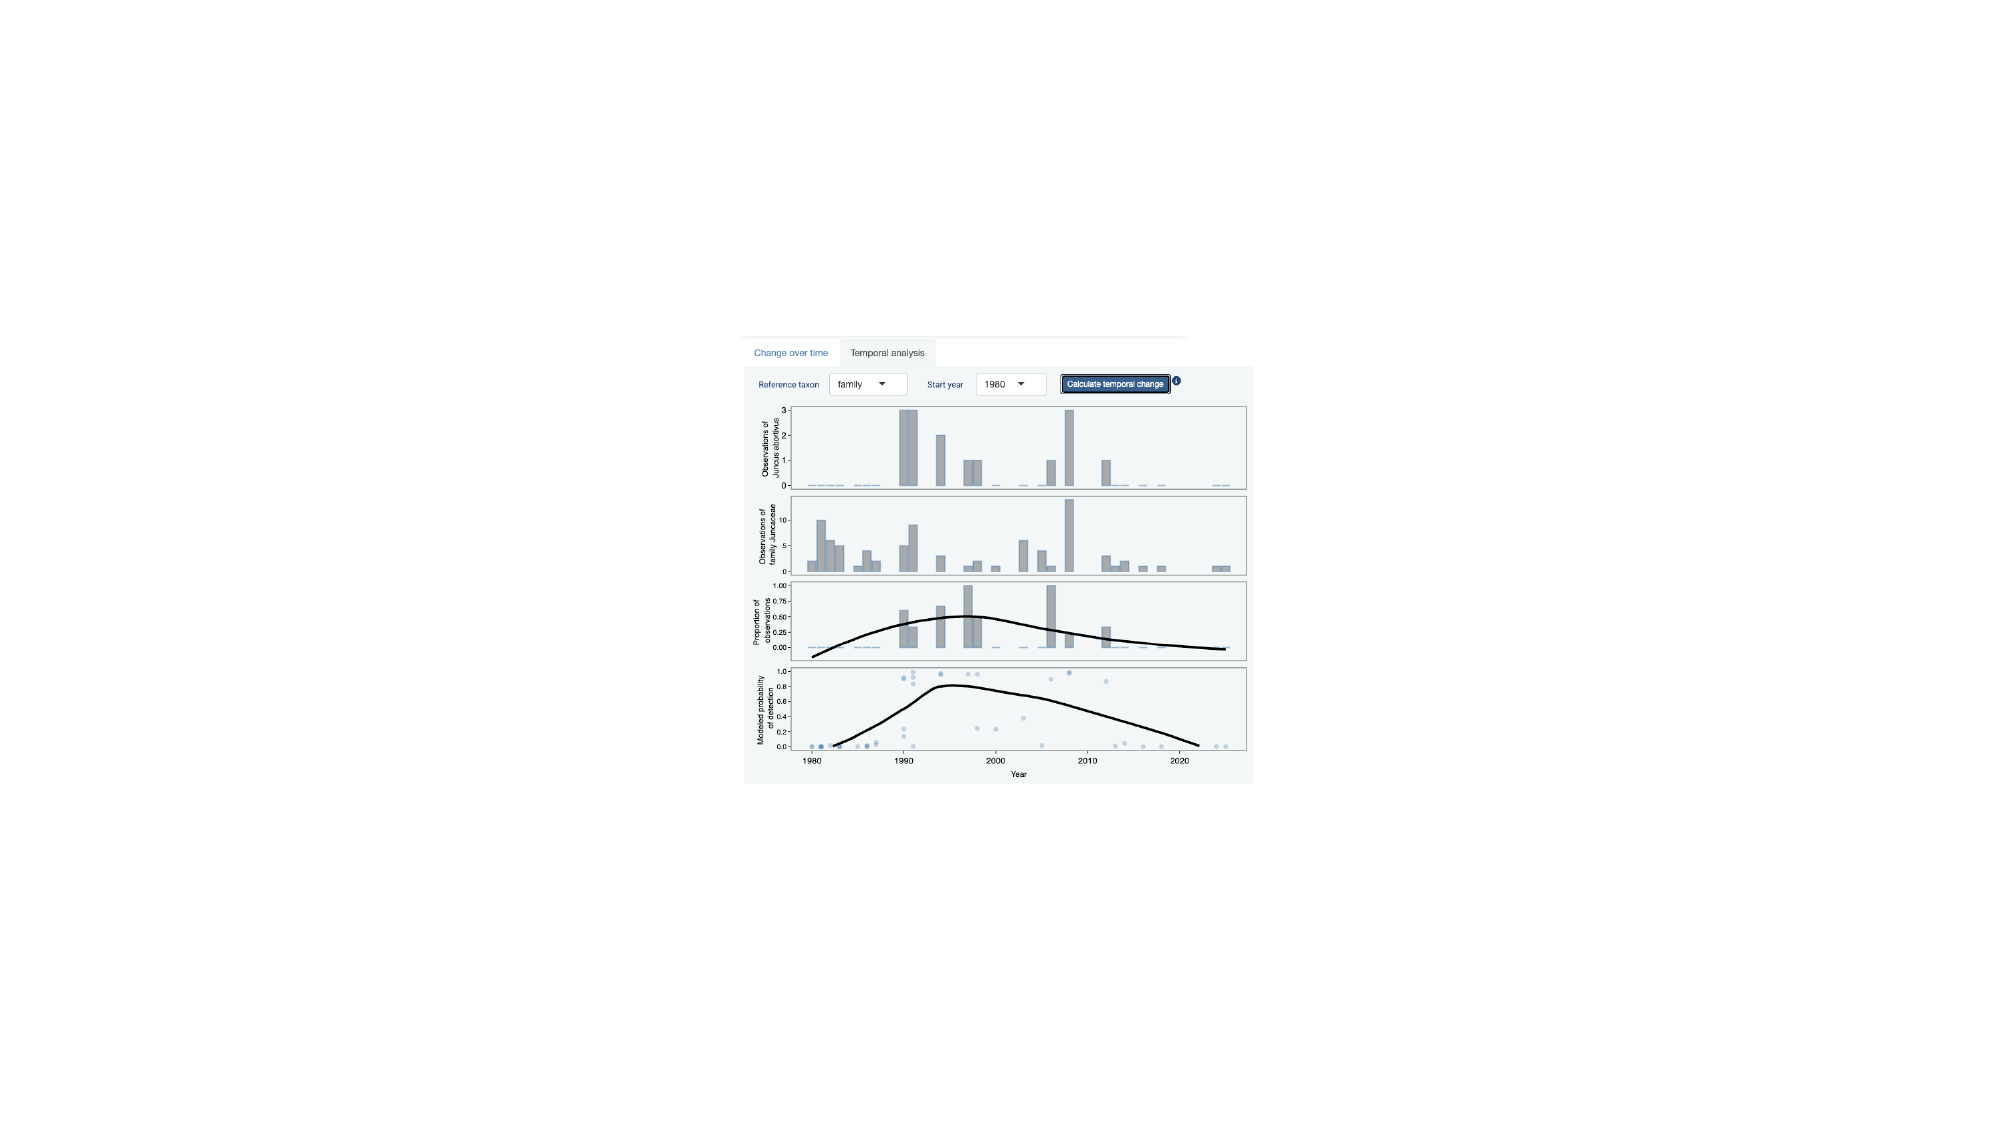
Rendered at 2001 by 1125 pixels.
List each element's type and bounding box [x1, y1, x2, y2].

picture [738, 335, 1262, 790]
